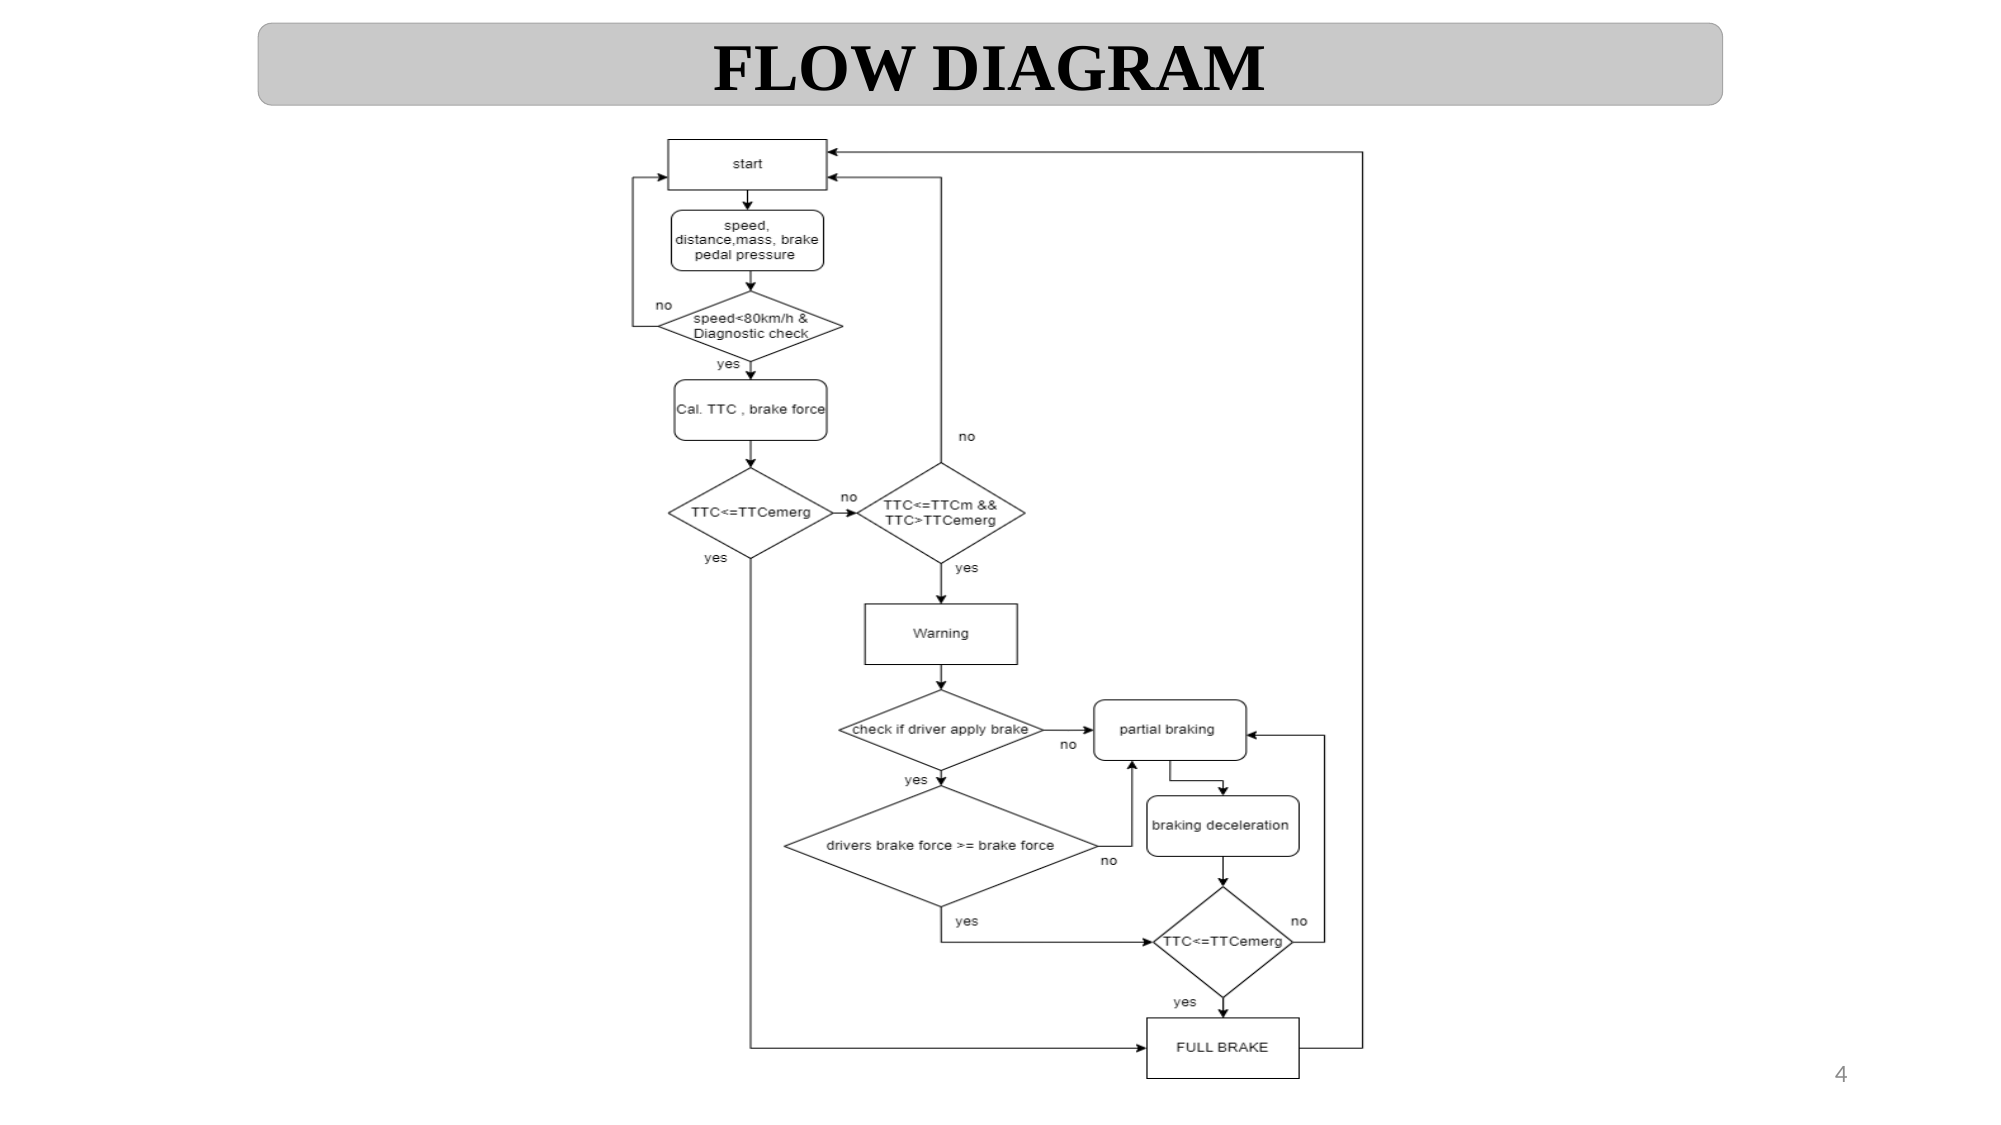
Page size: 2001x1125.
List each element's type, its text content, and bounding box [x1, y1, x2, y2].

slide_number 4 [1412, 1042, 1863, 1103]
text_box FLOW DIAGRAM [257, 22, 1724, 106]
picture [624, 139, 1376, 1079]
